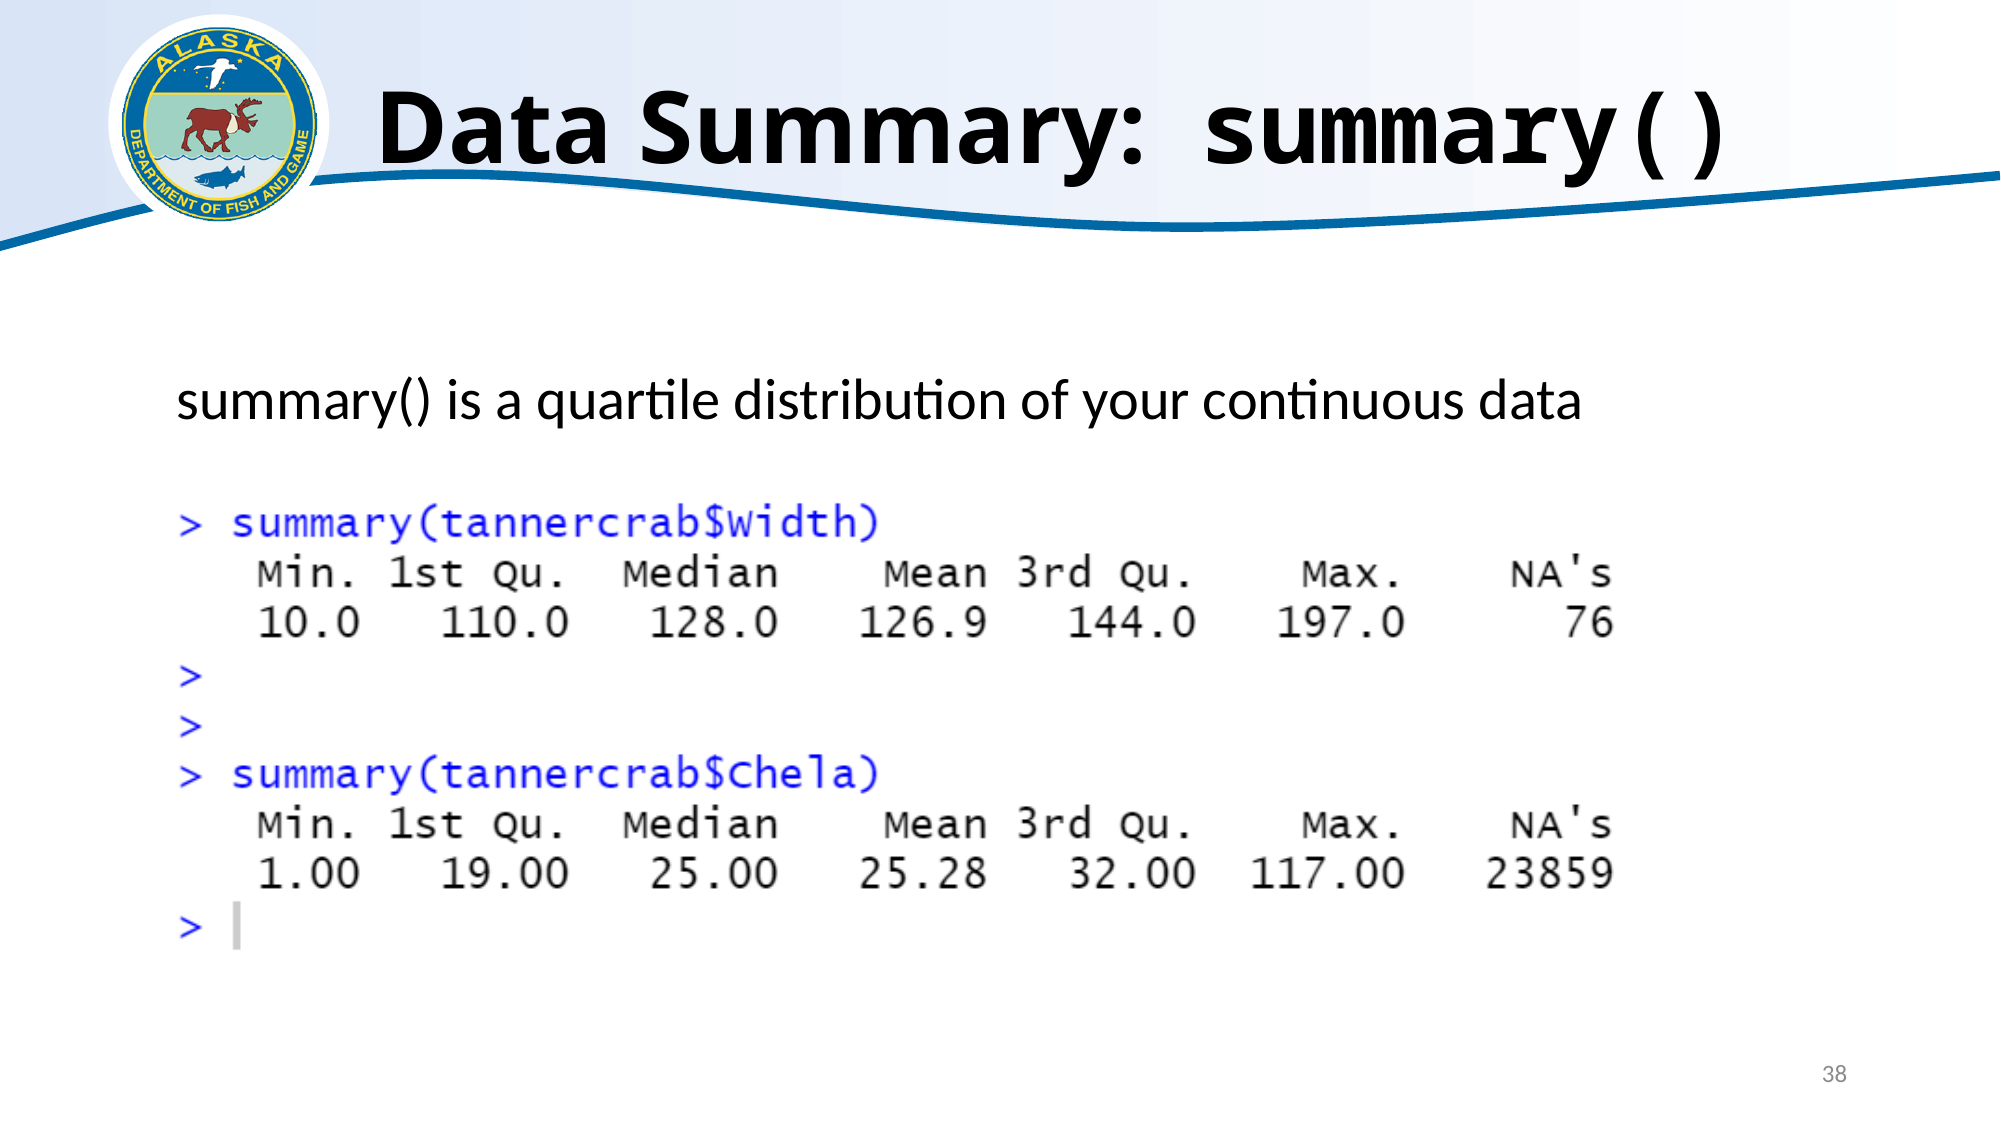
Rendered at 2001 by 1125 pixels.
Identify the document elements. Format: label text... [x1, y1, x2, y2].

slide_number 38 [1412, 1042, 1863, 1103]
title Data Summary: summary() [359, 30, 1863, 232]
picture [161, 487, 1690, 978]
list summary() is a quartile distribution of your continuous data [161, 270, 1839, 580]
picture [30, 14, 408, 232]
